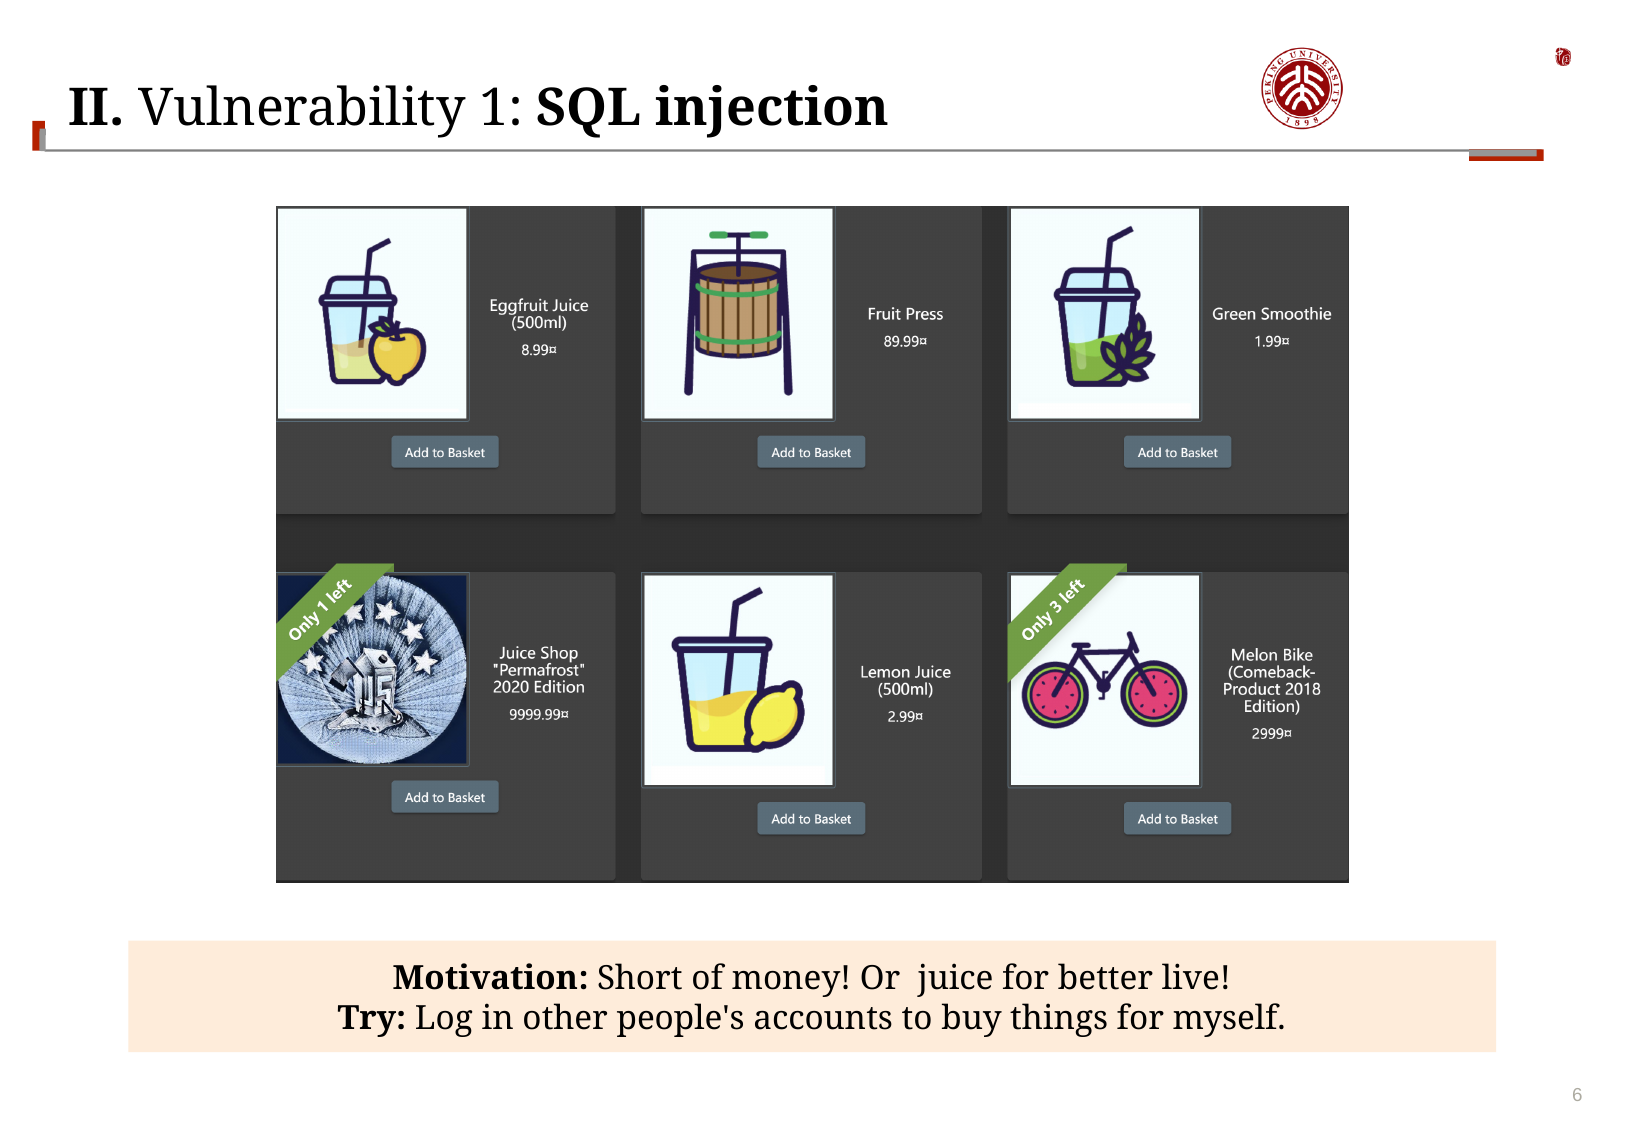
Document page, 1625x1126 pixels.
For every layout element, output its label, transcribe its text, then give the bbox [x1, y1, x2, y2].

text_box Motivation: Short of money! Or juice for better live! Try: Log in other people's accounts to buy things for myself. [128, 940, 1497, 1053]
text_box II. Vulnerability 1: SQL injection [68, 60, 1256, 150]
picture [1259, 31, 1581, 141]
picture [275, 206, 1349, 884]
